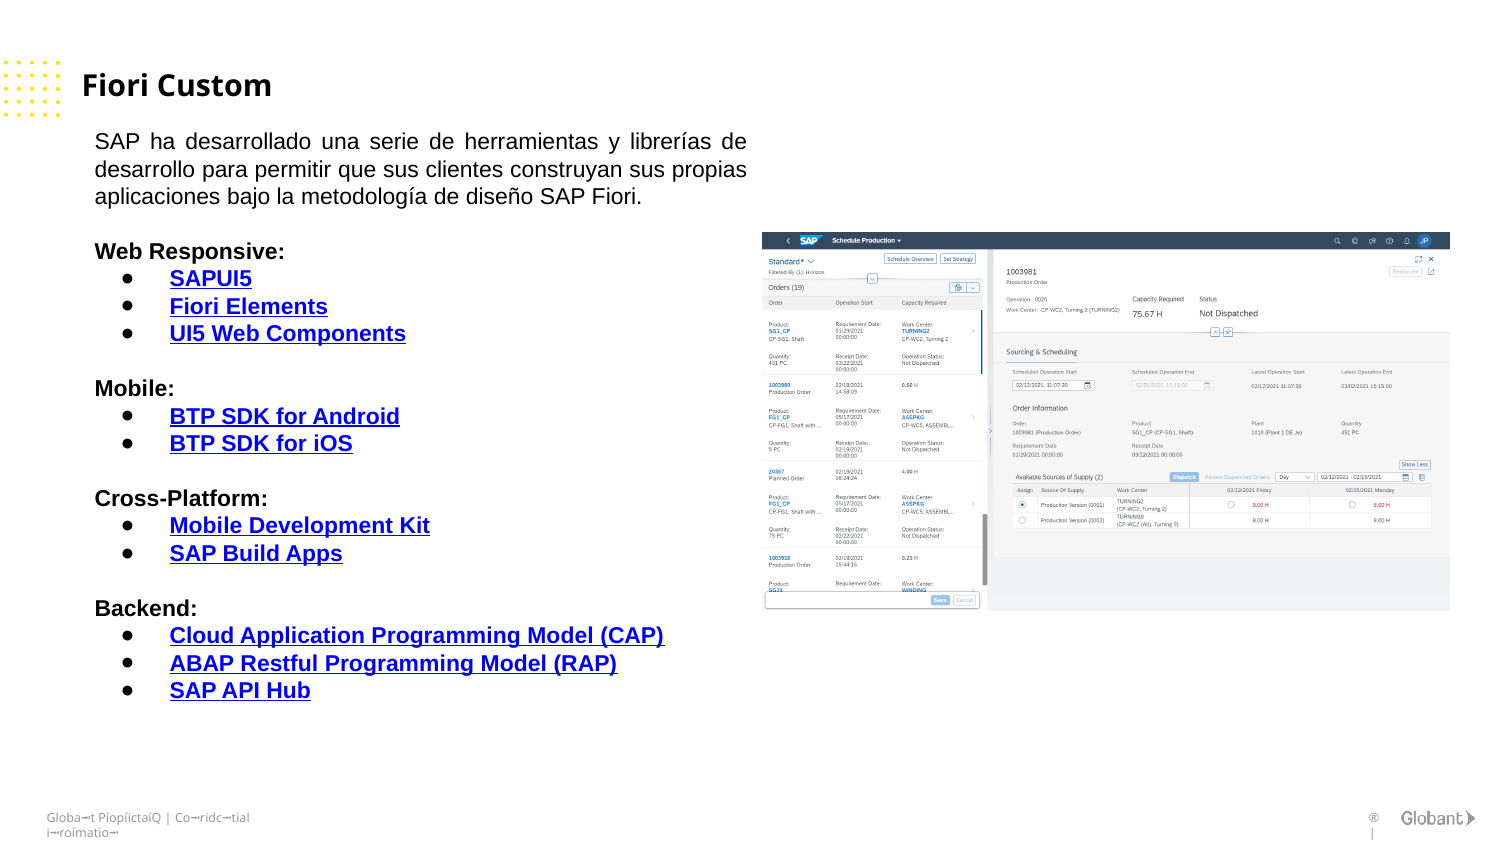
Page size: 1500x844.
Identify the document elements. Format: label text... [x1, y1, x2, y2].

text_box SAP ha desarrollado una serie de herramientas y librerías de desarrollo para permitir que sus clientes construyan sus propias aplicaciones bajo la metodología de diseño SAP Fiori. Web Responsive: SAPUI5 Fiori Elements UI5 Web Components Mobile: BTP SDK for Android BTP SDK for iOS Cross-Platform: Mobile Development Kit SAP Build Apps Backend: Cloud Application Programming Model (CAP) ABAP Restful Programming Model (RAP) SAP API Hub [79, 111, 763, 800]
picture [762, 232, 1451, 612]
text_box Globa⭲t PíopíictaíQ | Co⭲ridc⭲tial i⭲roímatio⭲ [44, 808, 301, 841]
text_box ® | [1366, 808, 1388, 841]
picture [1401, 810, 1476, 826]
title Fiori Custom [79, 57, 702, 111]
